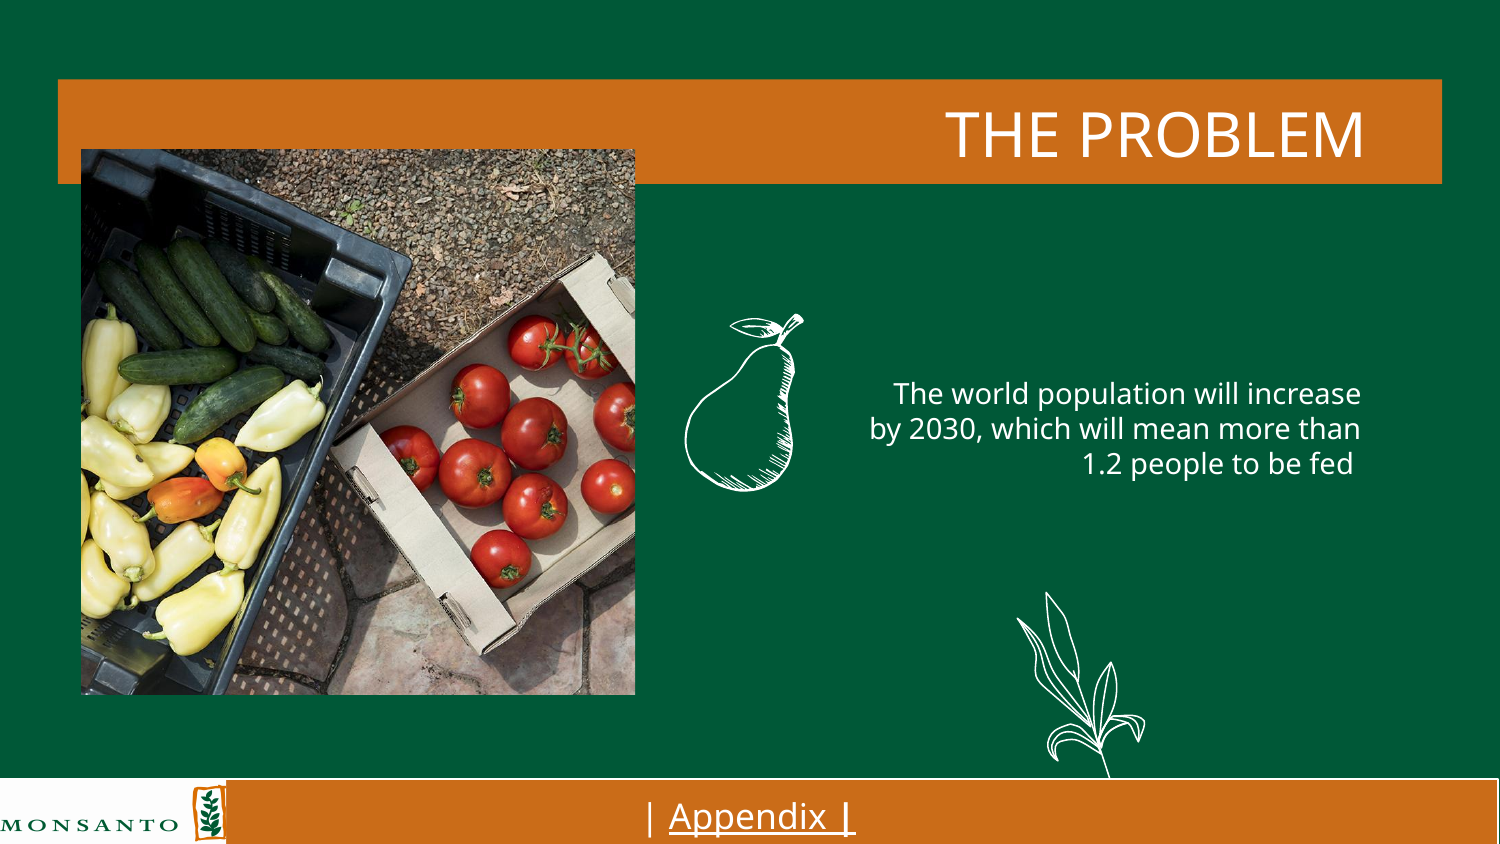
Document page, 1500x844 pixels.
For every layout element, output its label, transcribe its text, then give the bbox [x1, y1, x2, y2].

picture [0, 778, 227, 844]
text_box | Appendix | [230, 779, 1498, 844]
subtitle The world population will increase by 2030, which will mean more than 1.2 people to be fed [849, 360, 1383, 496]
title THE PROBLEM [116, 79, 1383, 174]
picture [80, 149, 636, 695]
text_box [684, 313, 804, 492]
